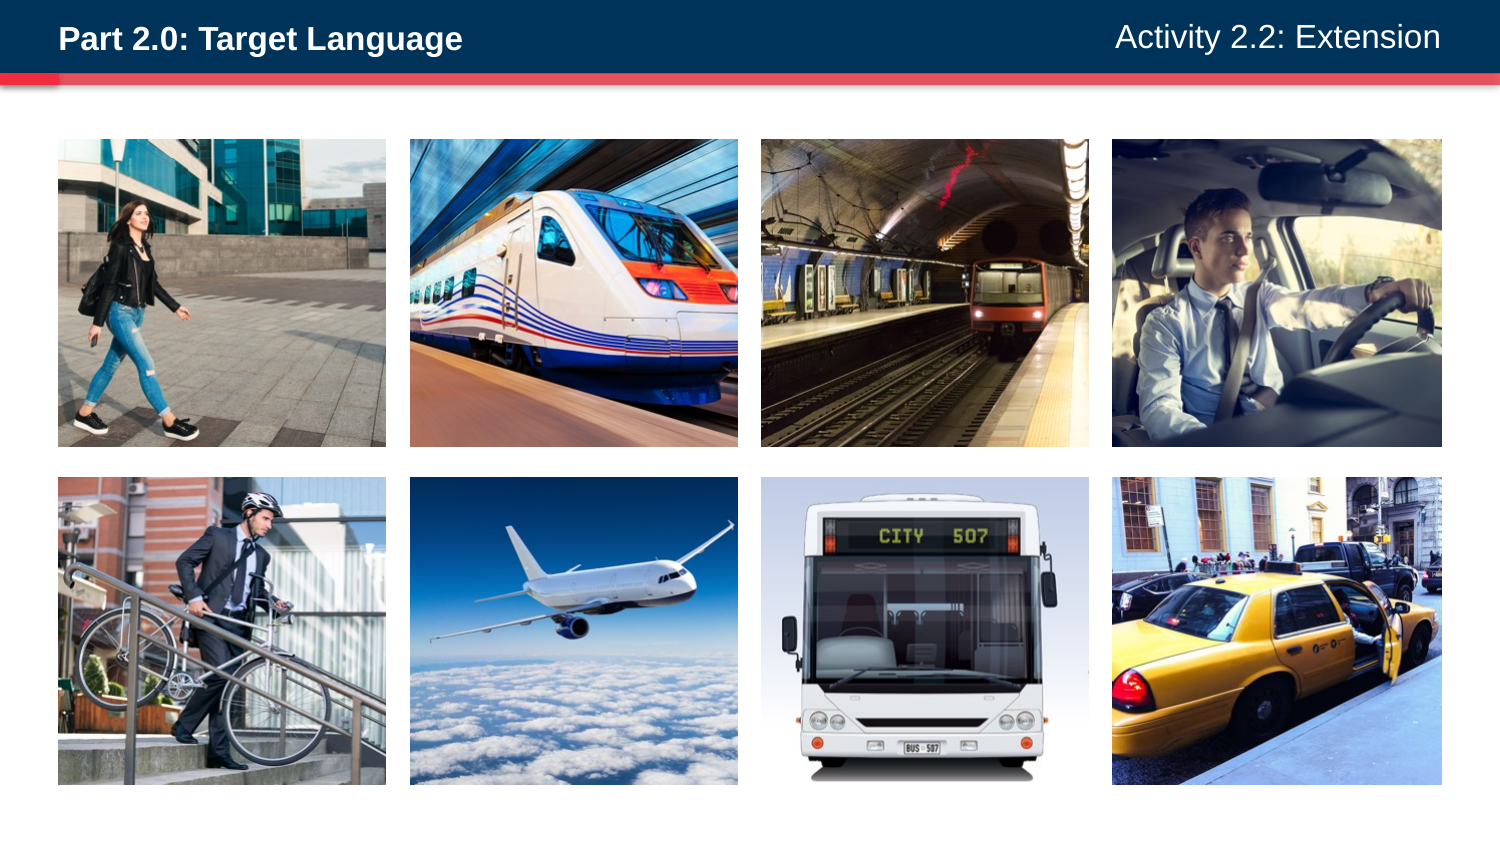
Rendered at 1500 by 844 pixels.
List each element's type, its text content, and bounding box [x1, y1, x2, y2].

text_box [0, 72, 60, 86]
picture [58, 477, 387, 785]
text_box Part 2.0: Target Language [58, 17, 907, 58]
picture [410, 477, 739, 785]
picture [224, 139, 237, 145]
text_box [0, 0, 1500, 72]
text_box [60, 72, 1500, 86]
text_box Activity 2.2: Extension [910, 15, 1442, 59]
picture [410, 139, 739, 447]
picture [58, 139, 387, 448]
picture [761, 139, 1090, 447]
picture [761, 477, 1090, 785]
picture [1112, 139, 1442, 447]
picture [1112, 477, 1442, 785]
